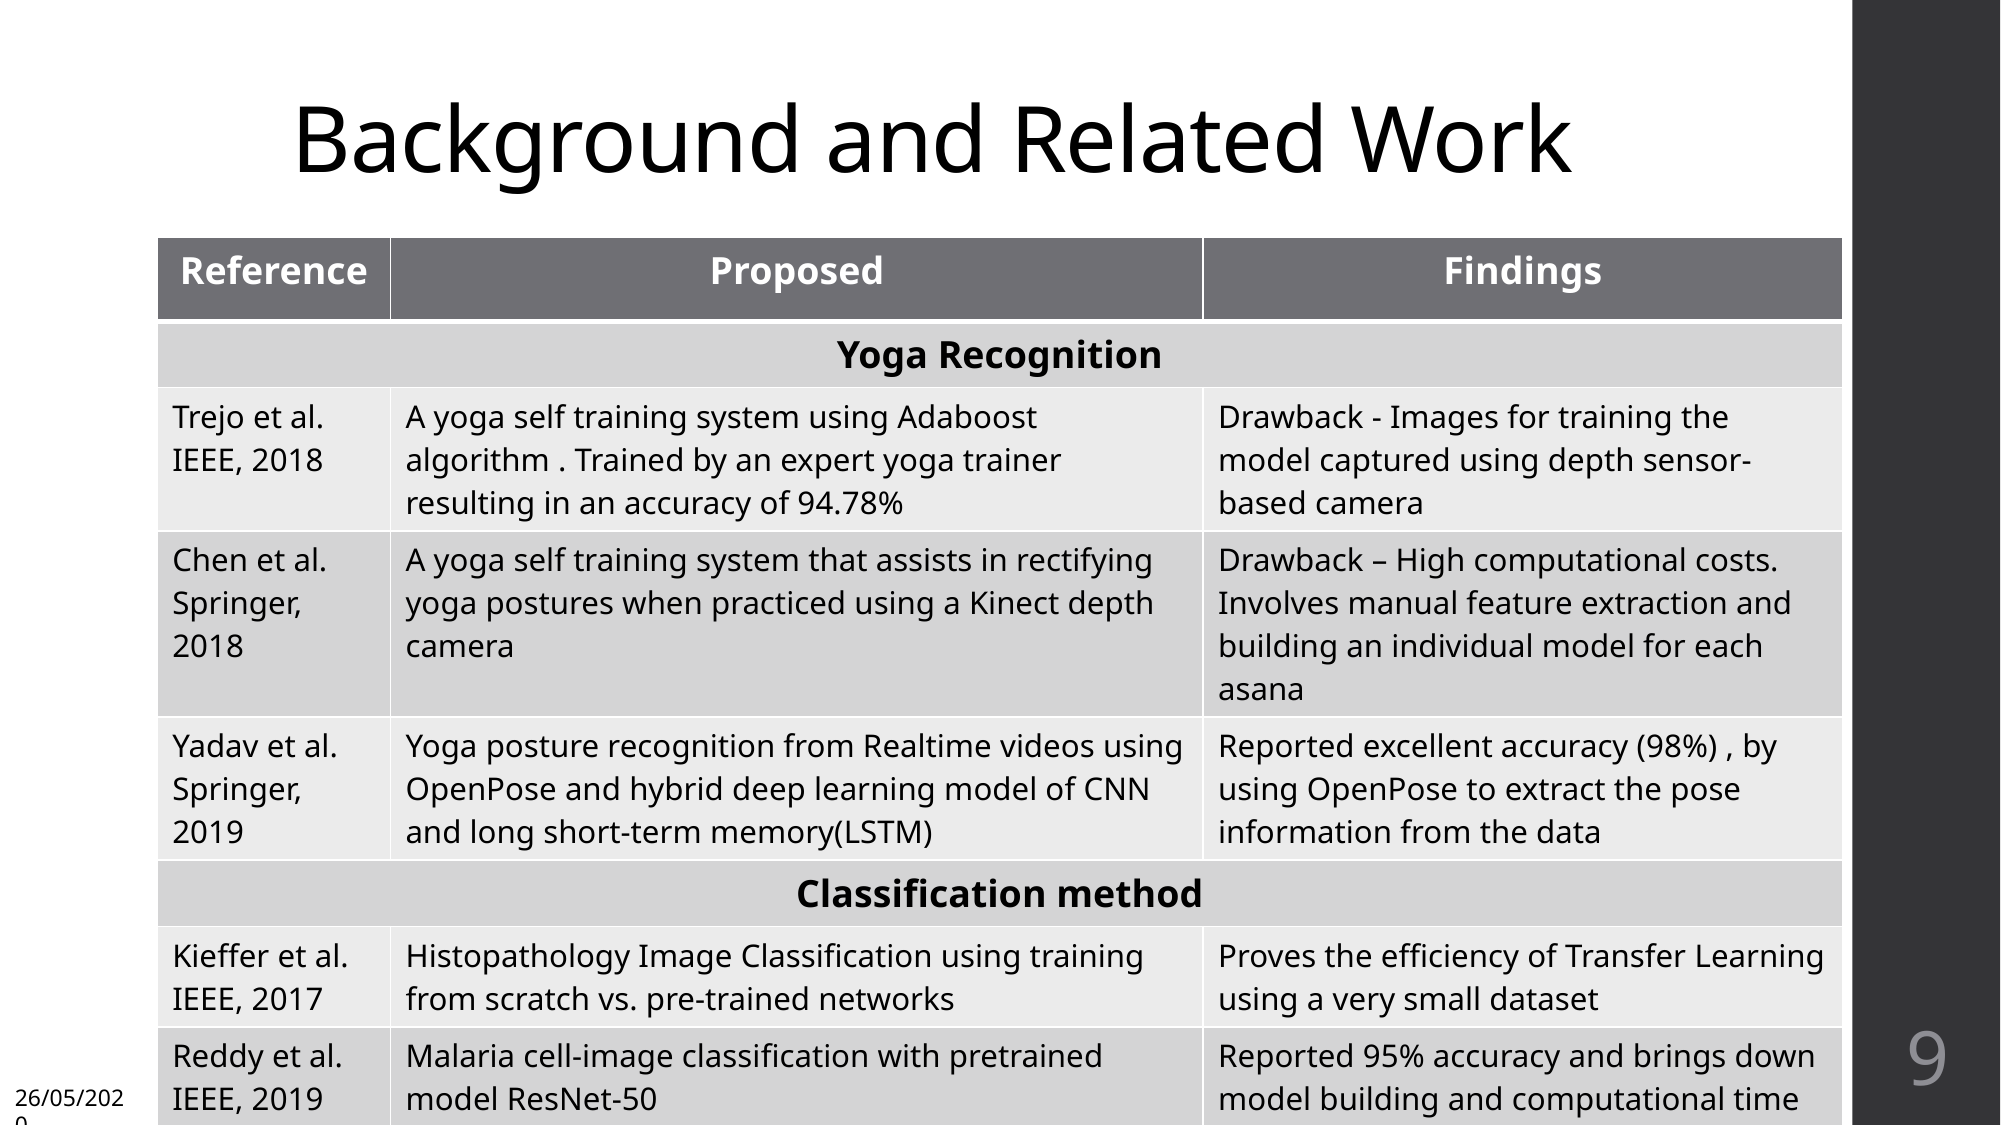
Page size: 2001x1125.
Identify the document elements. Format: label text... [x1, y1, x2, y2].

table_header Findings [1204, 238, 1842, 319]
table_cell Classification method [158, 861, 1842, 926]
table_cell Reported 95% accuracy and brings down model building and computational time [1204, 1028, 1842, 1125]
table_cell Reported excellent accuracy (98%) , by using OpenPose to extract the pose information from the data [1204, 718, 1842, 859]
table_cell Trejo et al. IEEE, 2018 [158, 388, 390, 530]
table_header Proposed [391, 238, 1202, 319]
table_cell Reddy et al. IEEE, 2019 [158, 1028, 390, 1125]
table_cell Drawback - Images for training the model captured using depth sensor-based camera [1204, 388, 1842, 530]
table_cell A yoga self training system that assists in rectifying yoga postures when practiced using a Kinect depth camera [391, 532, 1202, 716]
table_cell Drawback – High computational costs. Involves manual feature extraction and building an individual model for each asana [1204, 532, 1842, 716]
table_cell Yoga posture recognition from Realtime videos using OpenPose and hybrid deep learning model of CNN and long short-term memory(LSTM) [391, 718, 1202, 859]
table_cell Yadav et al. Springer, 2019 [158, 718, 390, 859]
text_box 26/05/2020 [0, 1076, 150, 1125]
table_cell Chen et al. Springer, 2018 [158, 532, 390, 716]
table_cell A yoga self training system using Adaboost algorithm . Trained by an expert yoga trainer resulting in an accuracy of 94.78% [391, 388, 1202, 530]
table_cell Malaria cell-image classiﬁcation with pretrained model ResNet-50 [391, 1028, 1202, 1125]
slide_number 9 [1852, 1012, 2000, 1110]
table_cell Yoga Recognition [158, 324, 1842, 387]
table_header Reference [158, 238, 390, 319]
table_cell Proves the efficiency of Transfer Learning using a very small dataset [1204, 927, 1842, 1026]
table_cell Kieffer et al. IEEE, 2017 [158, 927, 390, 1026]
title Background and Related Work [137, 59, 1728, 200]
table_cell Histopathology Image Classification using training from scratch vs. pre-trained networks [391, 927, 1202, 1026]
